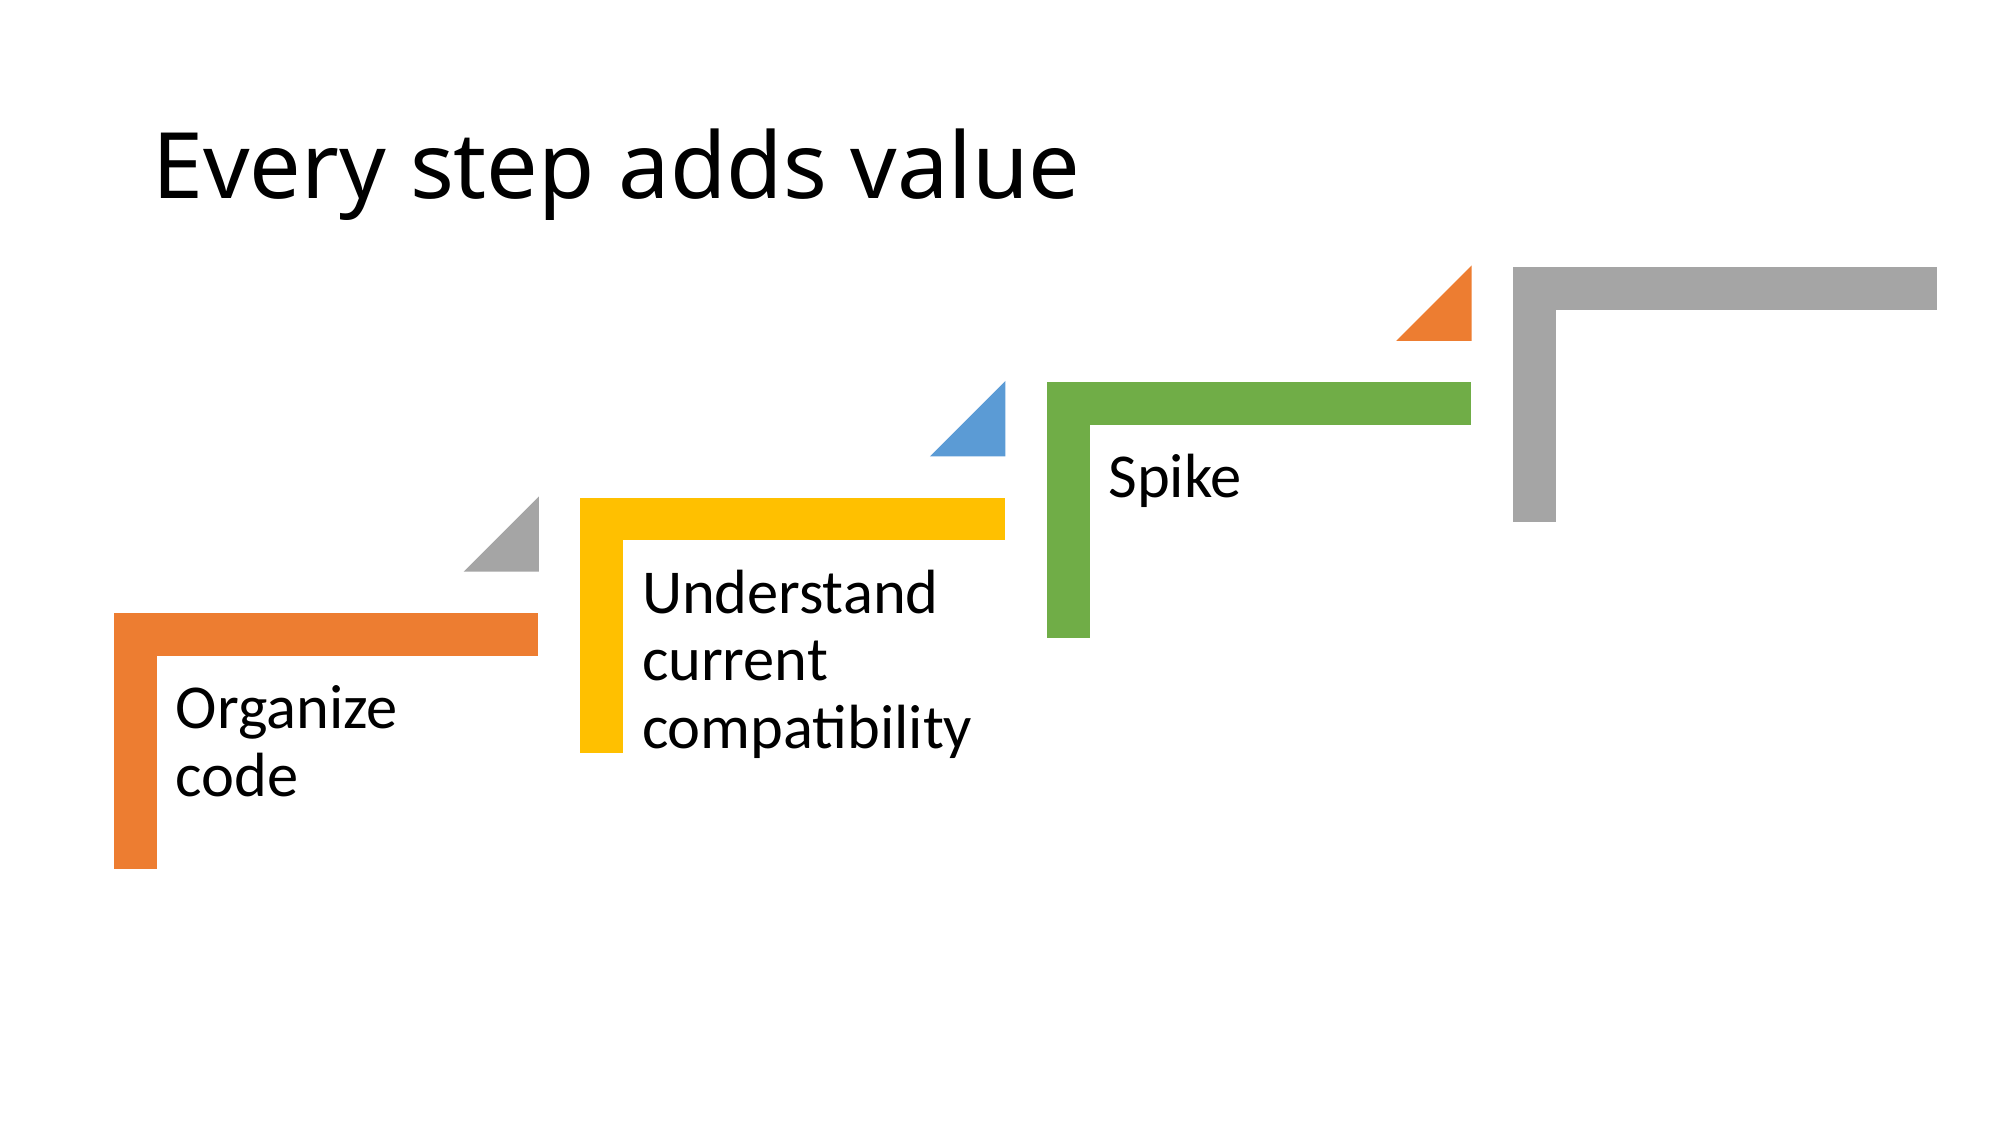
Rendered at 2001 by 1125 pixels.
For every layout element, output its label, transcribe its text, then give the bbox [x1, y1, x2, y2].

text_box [108, 267, 1944, 991]
title Every step adds value [137, 59, 1863, 267]
